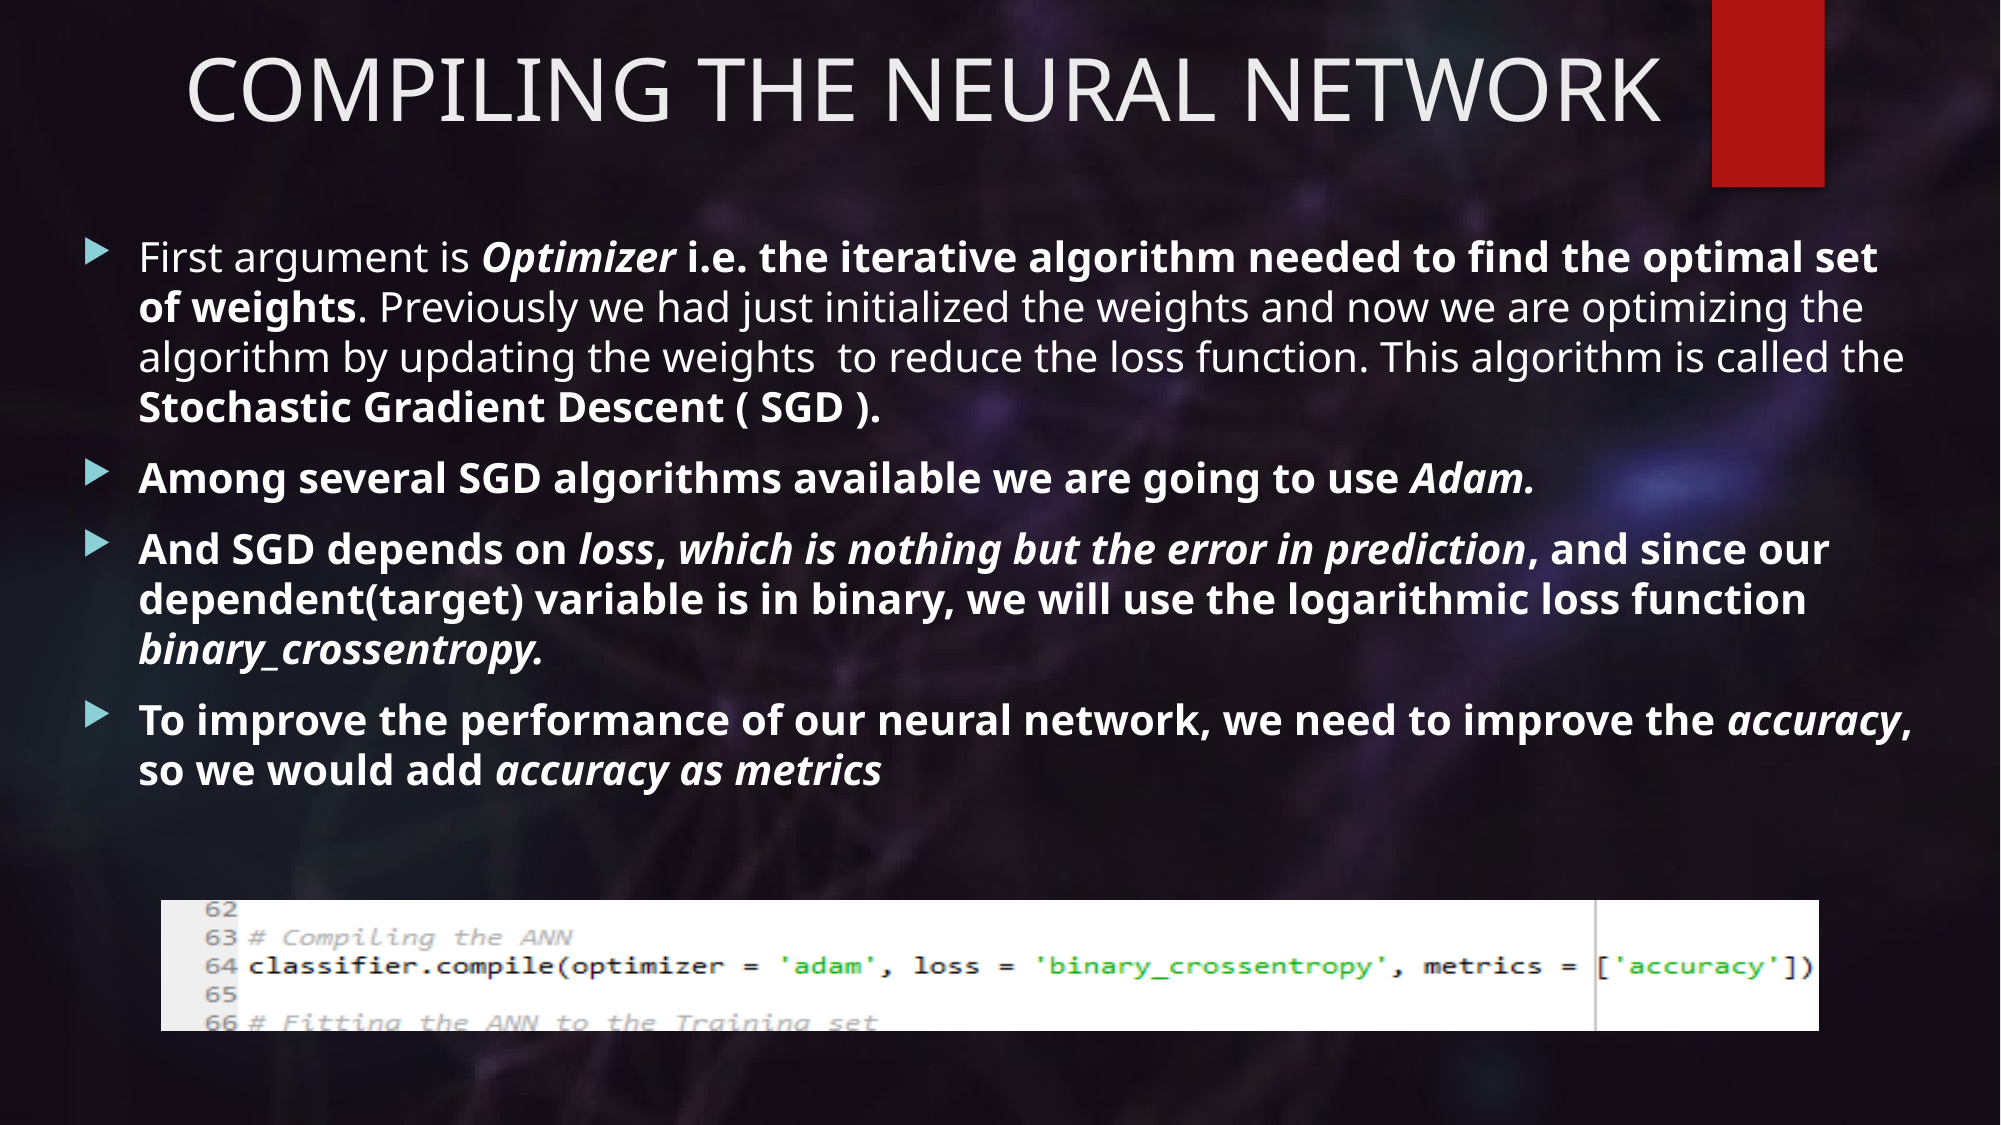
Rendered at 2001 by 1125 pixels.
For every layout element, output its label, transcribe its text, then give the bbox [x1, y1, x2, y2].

picture [0, 0, 2001, 1125]
title COMPILING THE NEURAL NETWORK [161, 26, 1685, 174]
list First argument is Optimizer i.e. the iterative algorithm needed to find the optimal set of weights. Previously we had just initialized the weights and now we are optimizing the algorithm by updating the weights to reduce the loss function. This algorithm is called the Stochastic Gradient Descent ( SGD ). Among several SGD algorithms available we are going to use Adam. And SGD depends on loss, which is nothing but the error in prediction, and since our dependent(target) variable is in binary, we will use the logarithmic loss function binary_crossentropy. To improve the performance of our neural network, we need to improve the accuracy, so we would add accuracy as metrics [67, 222, 1933, 838]
